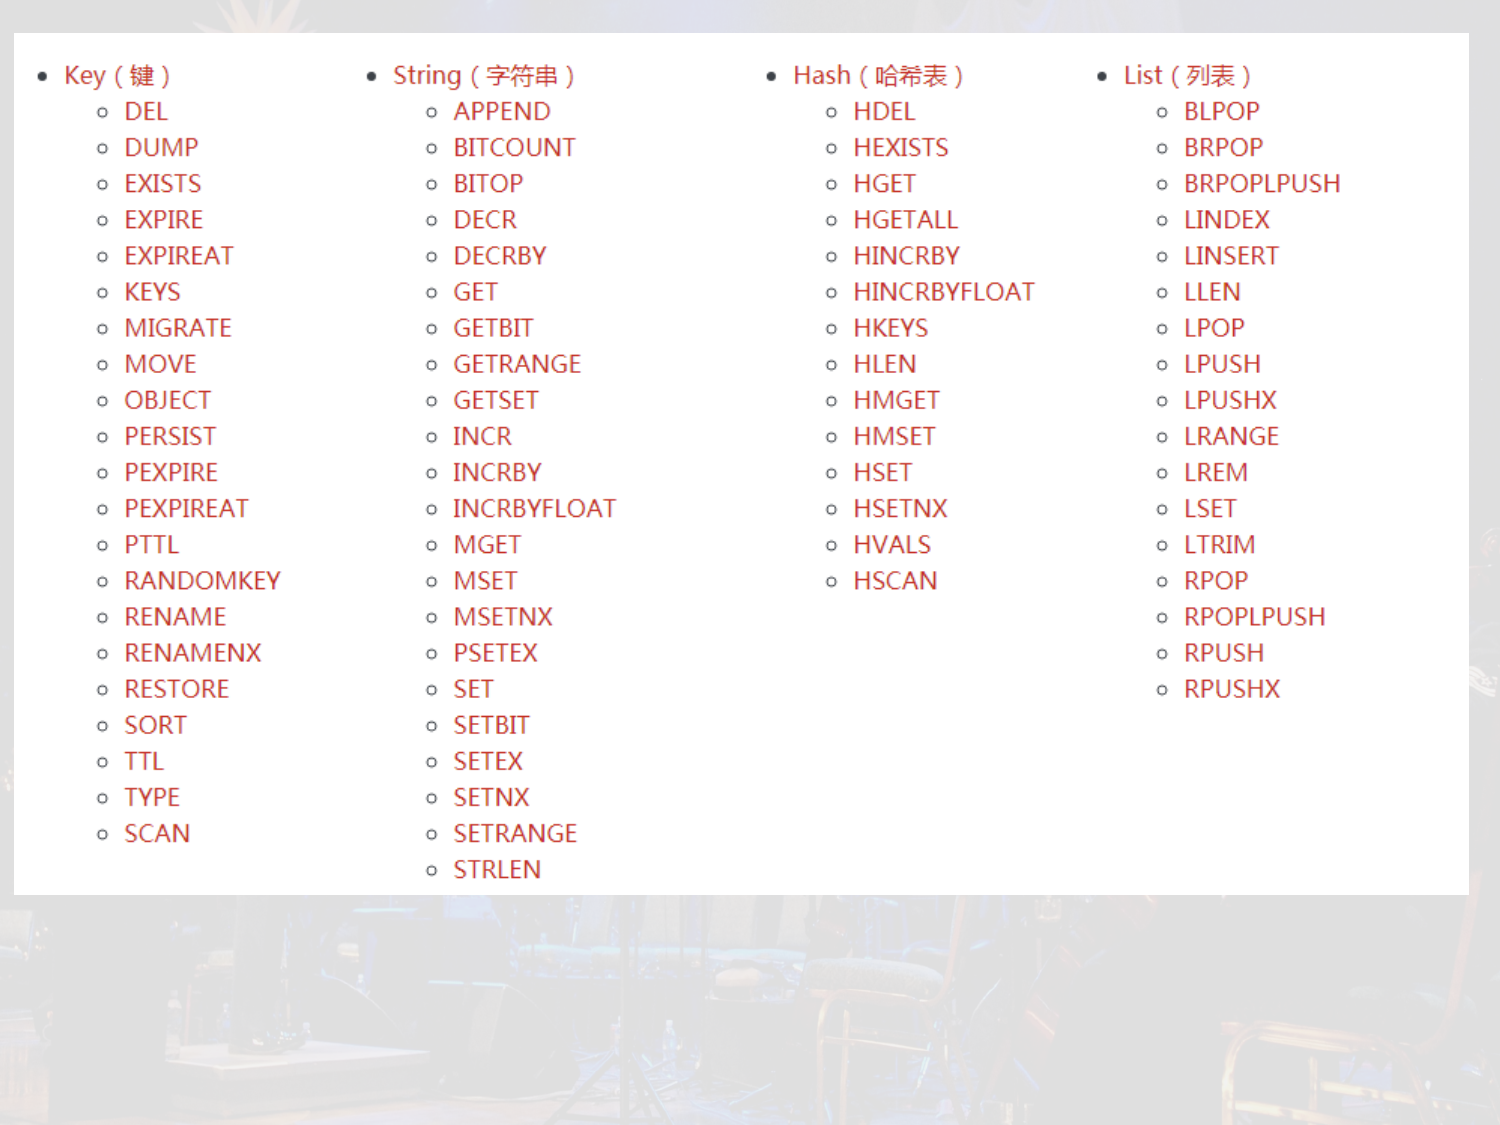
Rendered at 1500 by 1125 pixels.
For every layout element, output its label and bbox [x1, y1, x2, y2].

picture [14, 33, 1469, 895]
